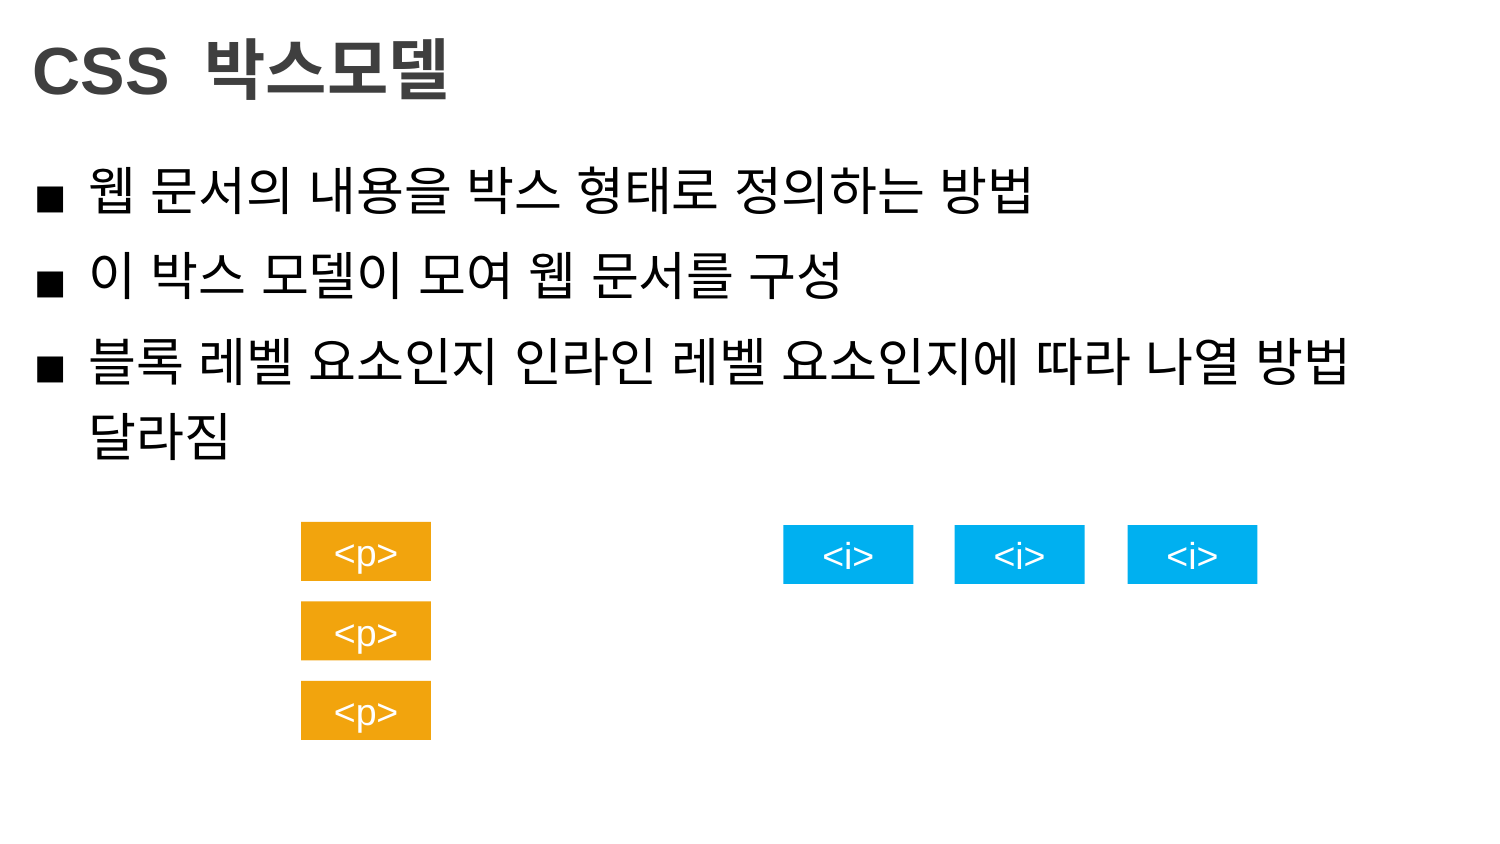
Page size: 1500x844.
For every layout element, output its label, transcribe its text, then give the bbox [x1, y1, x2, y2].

text_box <i> [954, 525, 1085, 584]
list CSS 박스모델 [17, 20, 1471, 115]
text_box <p> [301, 601, 431, 661]
list 웹 문서의 내용을 박스 형태로 정의하는 방법 이 박스 모델이 모여 웹 문서를 구성 블록 레벨 요소인지 인라인 레벨 요소인지에 따라 나열 방법 달라짐 [17, 138, 1471, 788]
text_box <p> [301, 680, 431, 740]
text_box <p> [301, 521, 431, 581]
text_box <i> [1127, 525, 1258, 584]
text_box <i> [783, 525, 914, 584]
